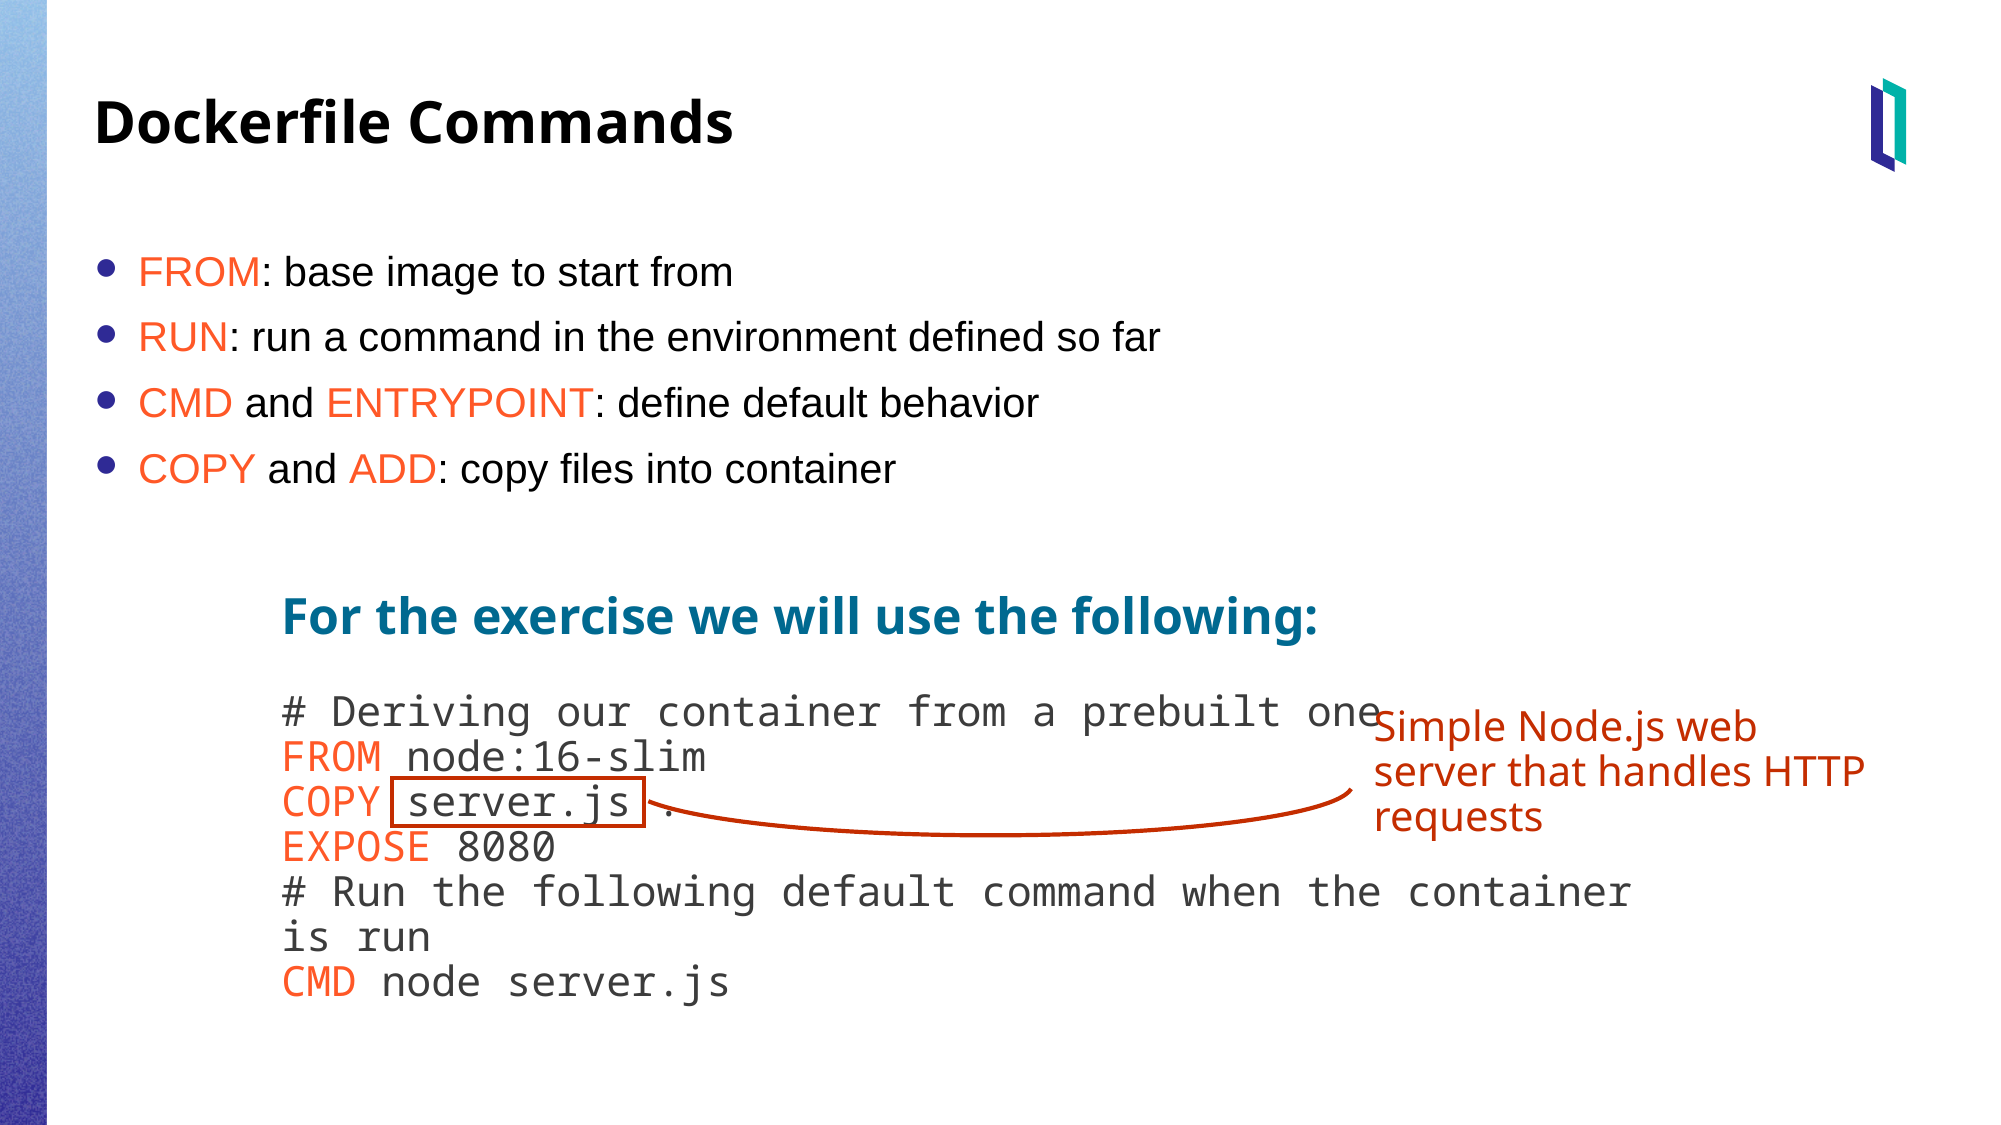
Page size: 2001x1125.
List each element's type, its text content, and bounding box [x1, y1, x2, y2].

text_box For the exercise we will use the following: # Deriving our container from a prebuilt one FROM node:16-slim COPY server.js . EXPOSE 8080 # Run the following default command when the container is run CMD node server.js [281, 591, 1719, 1032]
text_box Simple Node.js web server that handles HTTP requests [1373, 705, 1901, 902]
list FROM: base image to start from RUN: run a command in the environment defined so far CMD and ENTRYPOINT: define default behavior COPY and ADD: copy files into container [93, 249, 1907, 1032]
text_box [648, 784, 1352, 836]
title Dockerfile Commands [93, 62, 1907, 188]
text_box [391, 777, 645, 827]
